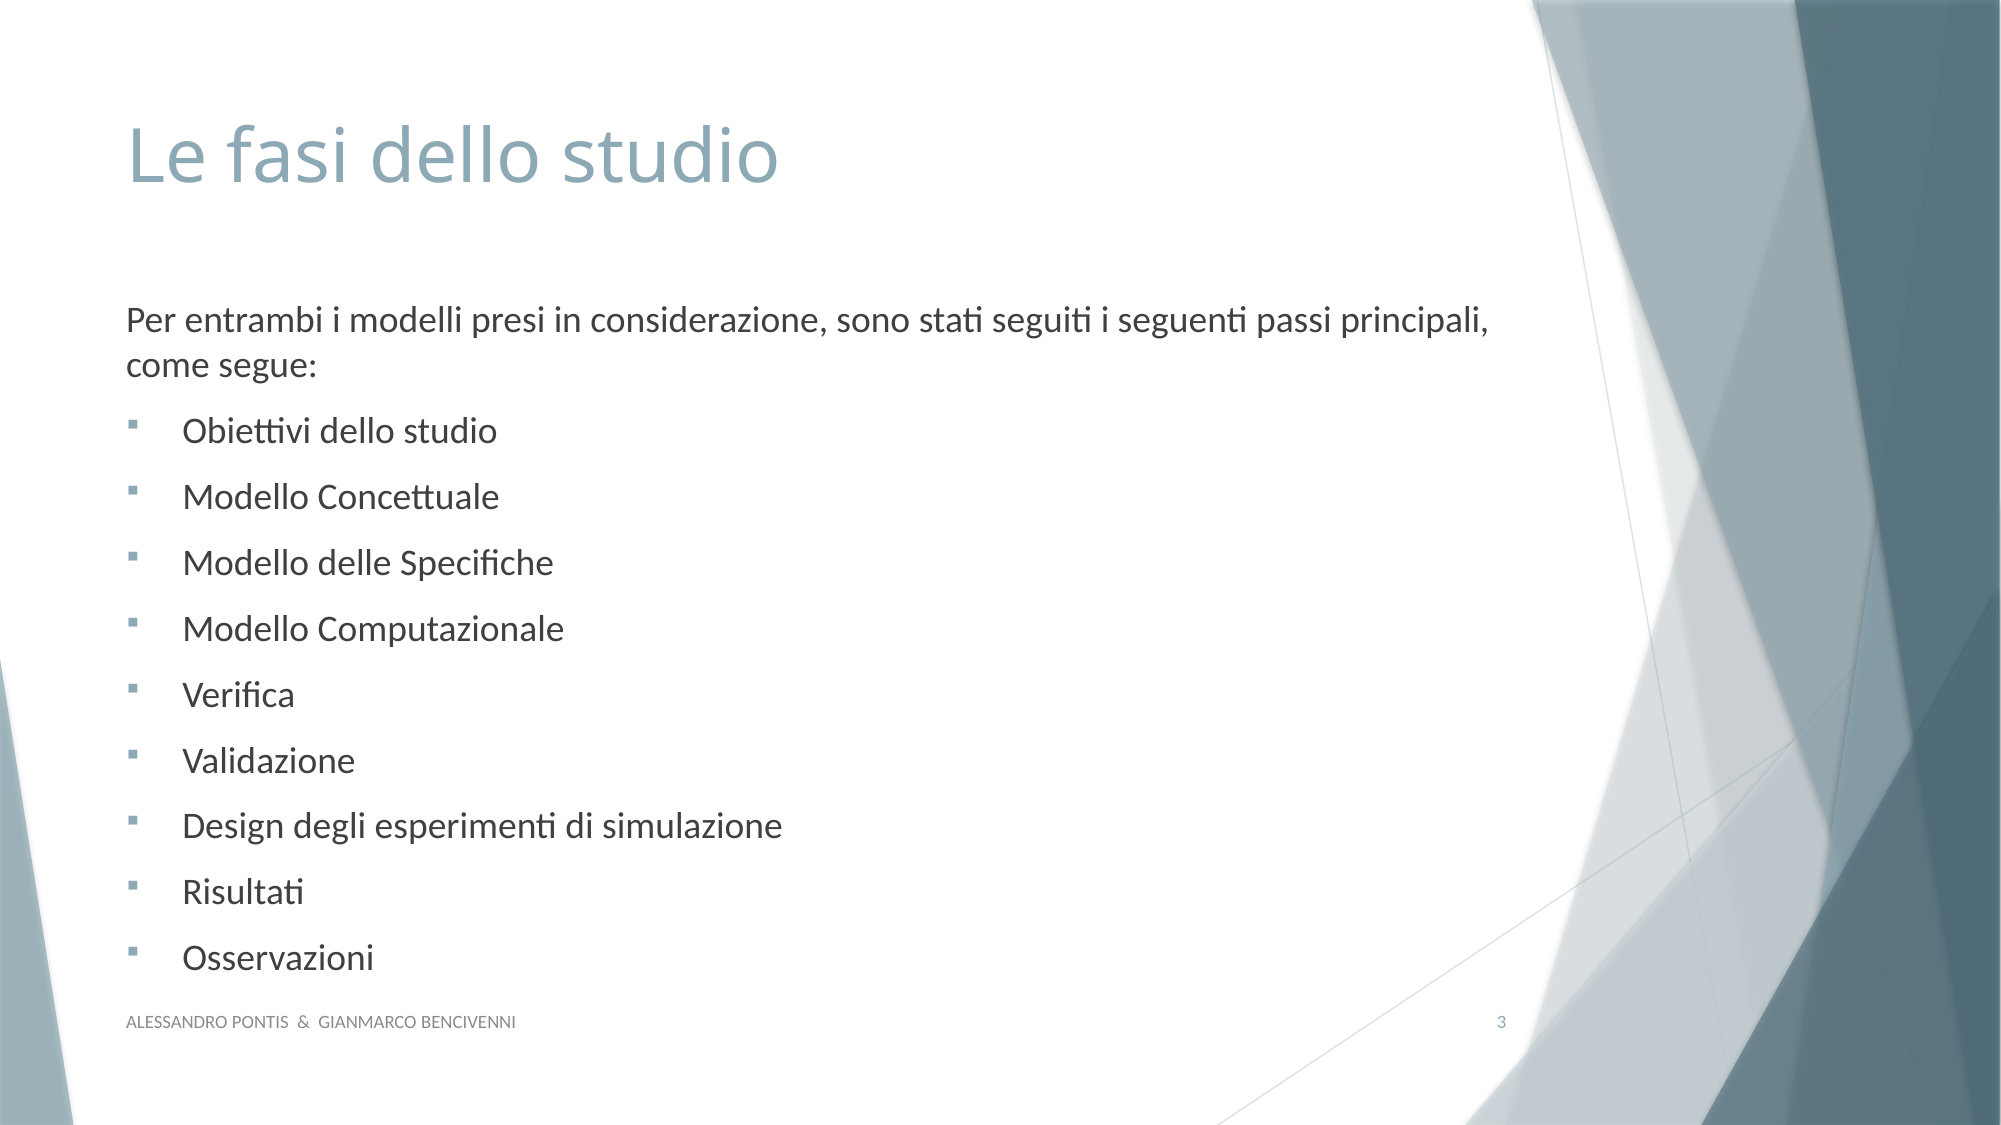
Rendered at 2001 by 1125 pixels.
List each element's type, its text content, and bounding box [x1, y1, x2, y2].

list Per entrambi i modelli presi in considerazione, sono stati seguiti i seguenti passi principali, come segue: Obiettivi dello studio Modello Concettuale Modello delle Specifiche Modello Computazionale Verifica Validazione Design degli esperimenti di simulazione Risultati Osservazioni [111, 287, 1522, 999]
footer ALESSANDRO PONTIS & GIANMARCO BENCIVENNI [111, 991, 1145, 1051]
slide_number 3 [1409, 991, 1522, 1051]
title Le fasi dello studio [111, 99, 1522, 287]
